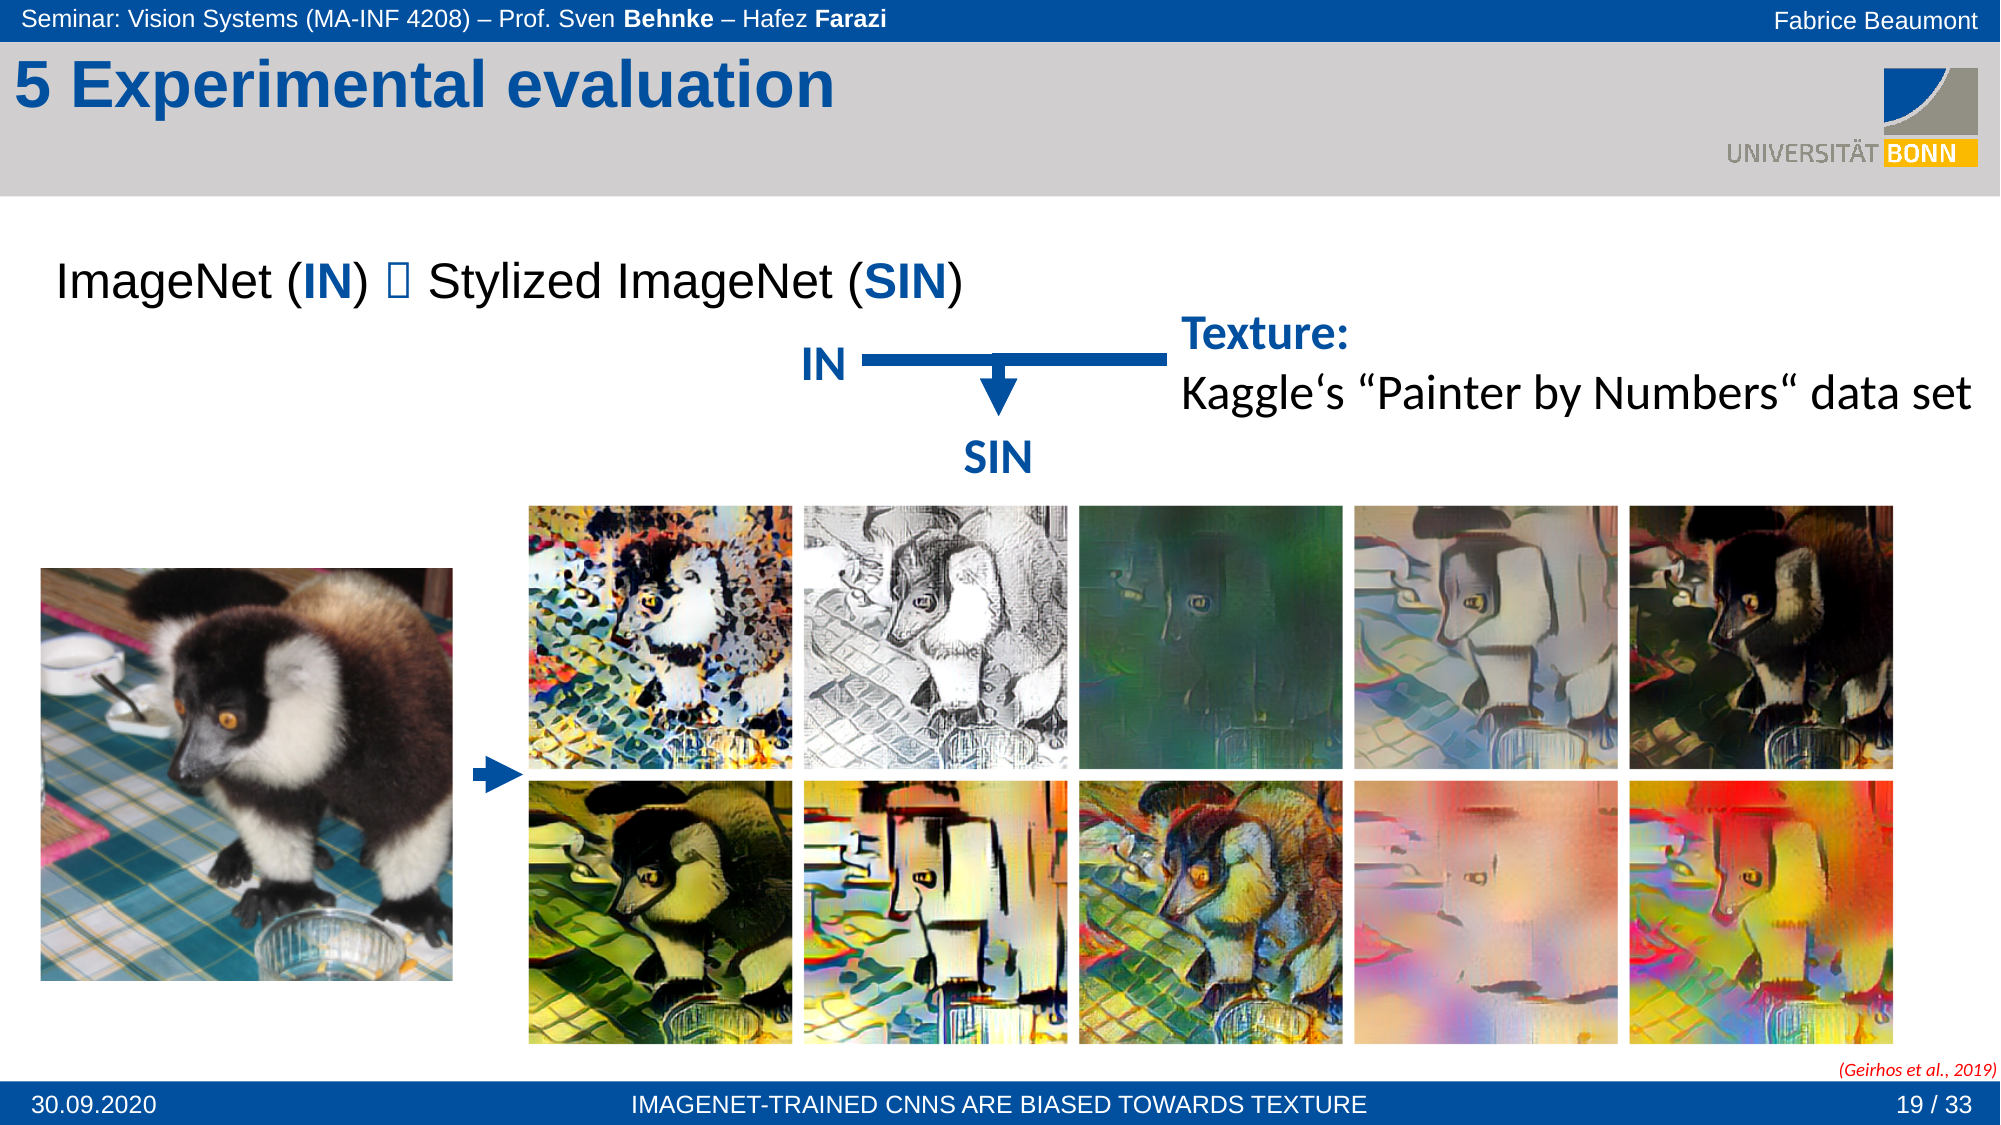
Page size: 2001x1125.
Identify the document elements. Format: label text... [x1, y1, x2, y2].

text_box (Geirhos et al., 2019) [1838, 1057, 2000, 1080]
picture [40, 568, 453, 981]
picture [523, 500, 1898, 1049]
text_box SIN [948, 417, 1049, 491]
picture [1724, 44, 1978, 187]
text_box IN [785, 322, 862, 398]
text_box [998, 360, 1167, 417]
list 5 Experimental evaluation [0, 42, 1725, 122]
text_box 19 / 33 [1850, 1081, 1988, 1125]
text_box Texture: Kaggle‘s “Painter by Numbers“ data set [1166, 292, 1989, 428]
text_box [862, 360, 998, 417]
list ImageNet (IN)  Stylized ImageNet (SIN) [40, 232, 1957, 313]
